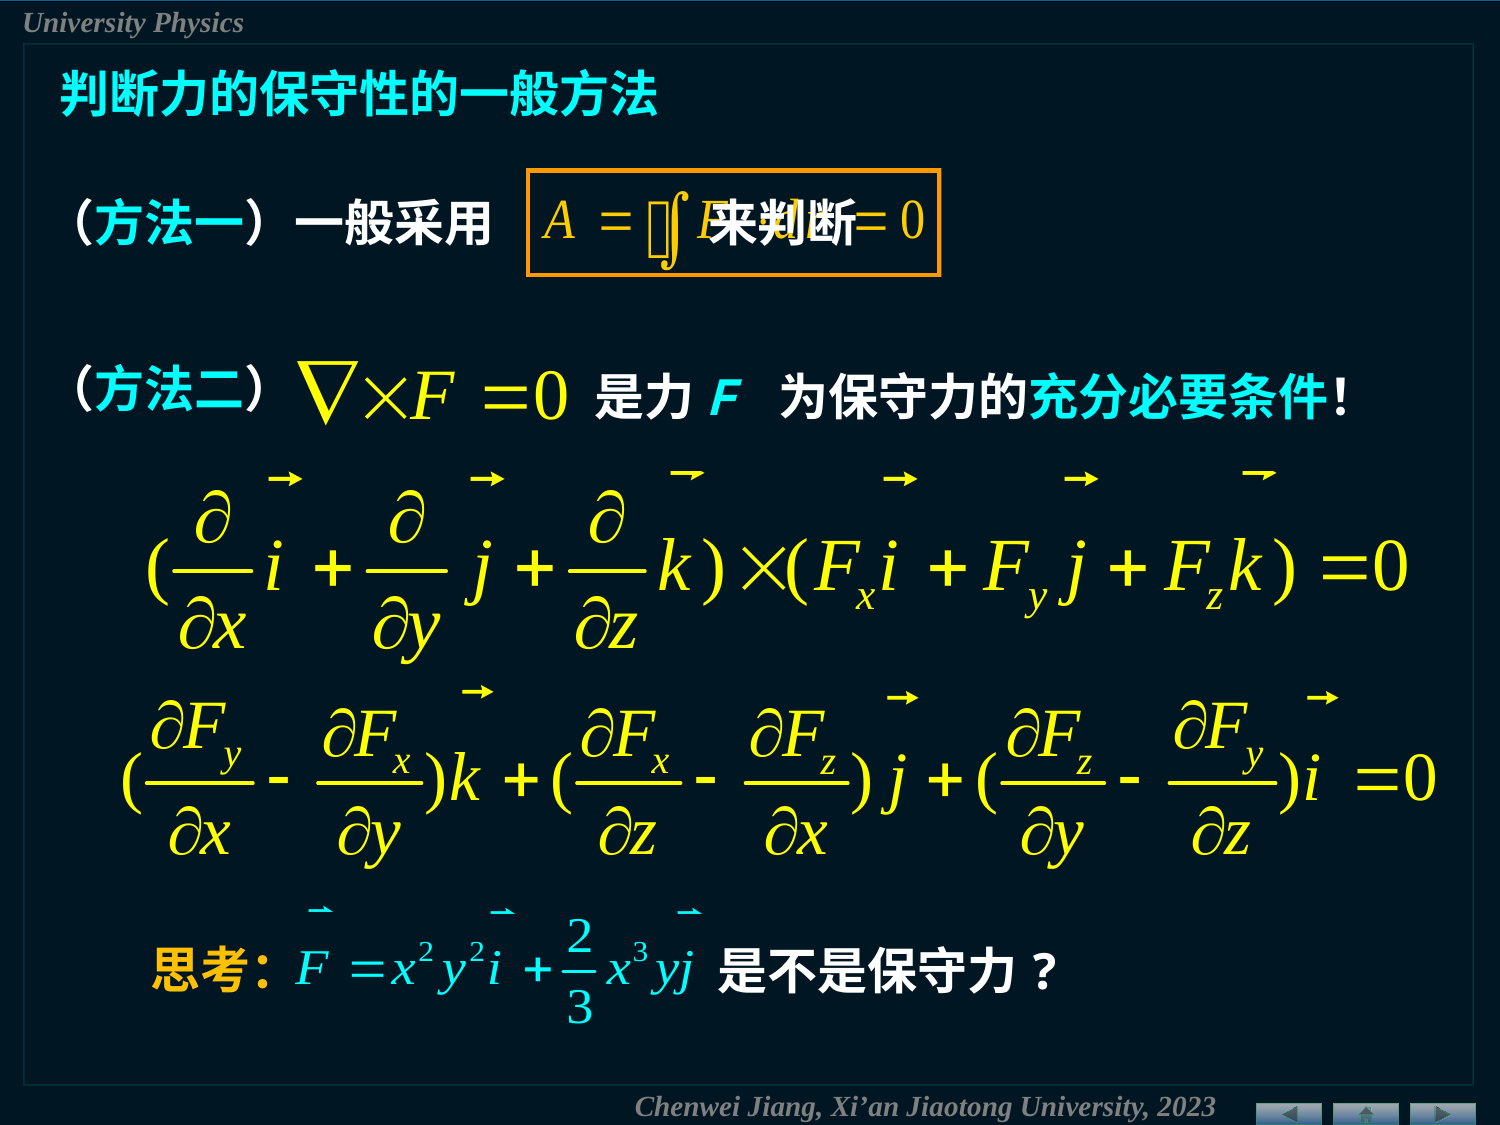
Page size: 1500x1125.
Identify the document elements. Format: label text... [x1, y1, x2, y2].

text_box 判断力的保守性的一般方法 [45, 54, 675, 130]
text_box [135, 471, 1425, 677]
text_box （方法二） [29, 349, 283, 425]
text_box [289, 341, 580, 439]
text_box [135, 904, 1303, 1035]
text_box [110, 679, 1449, 882]
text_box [29, 167, 1200, 278]
text_box 是力F 为保守力的充分必要条件！ [584, 358, 1414, 433]
